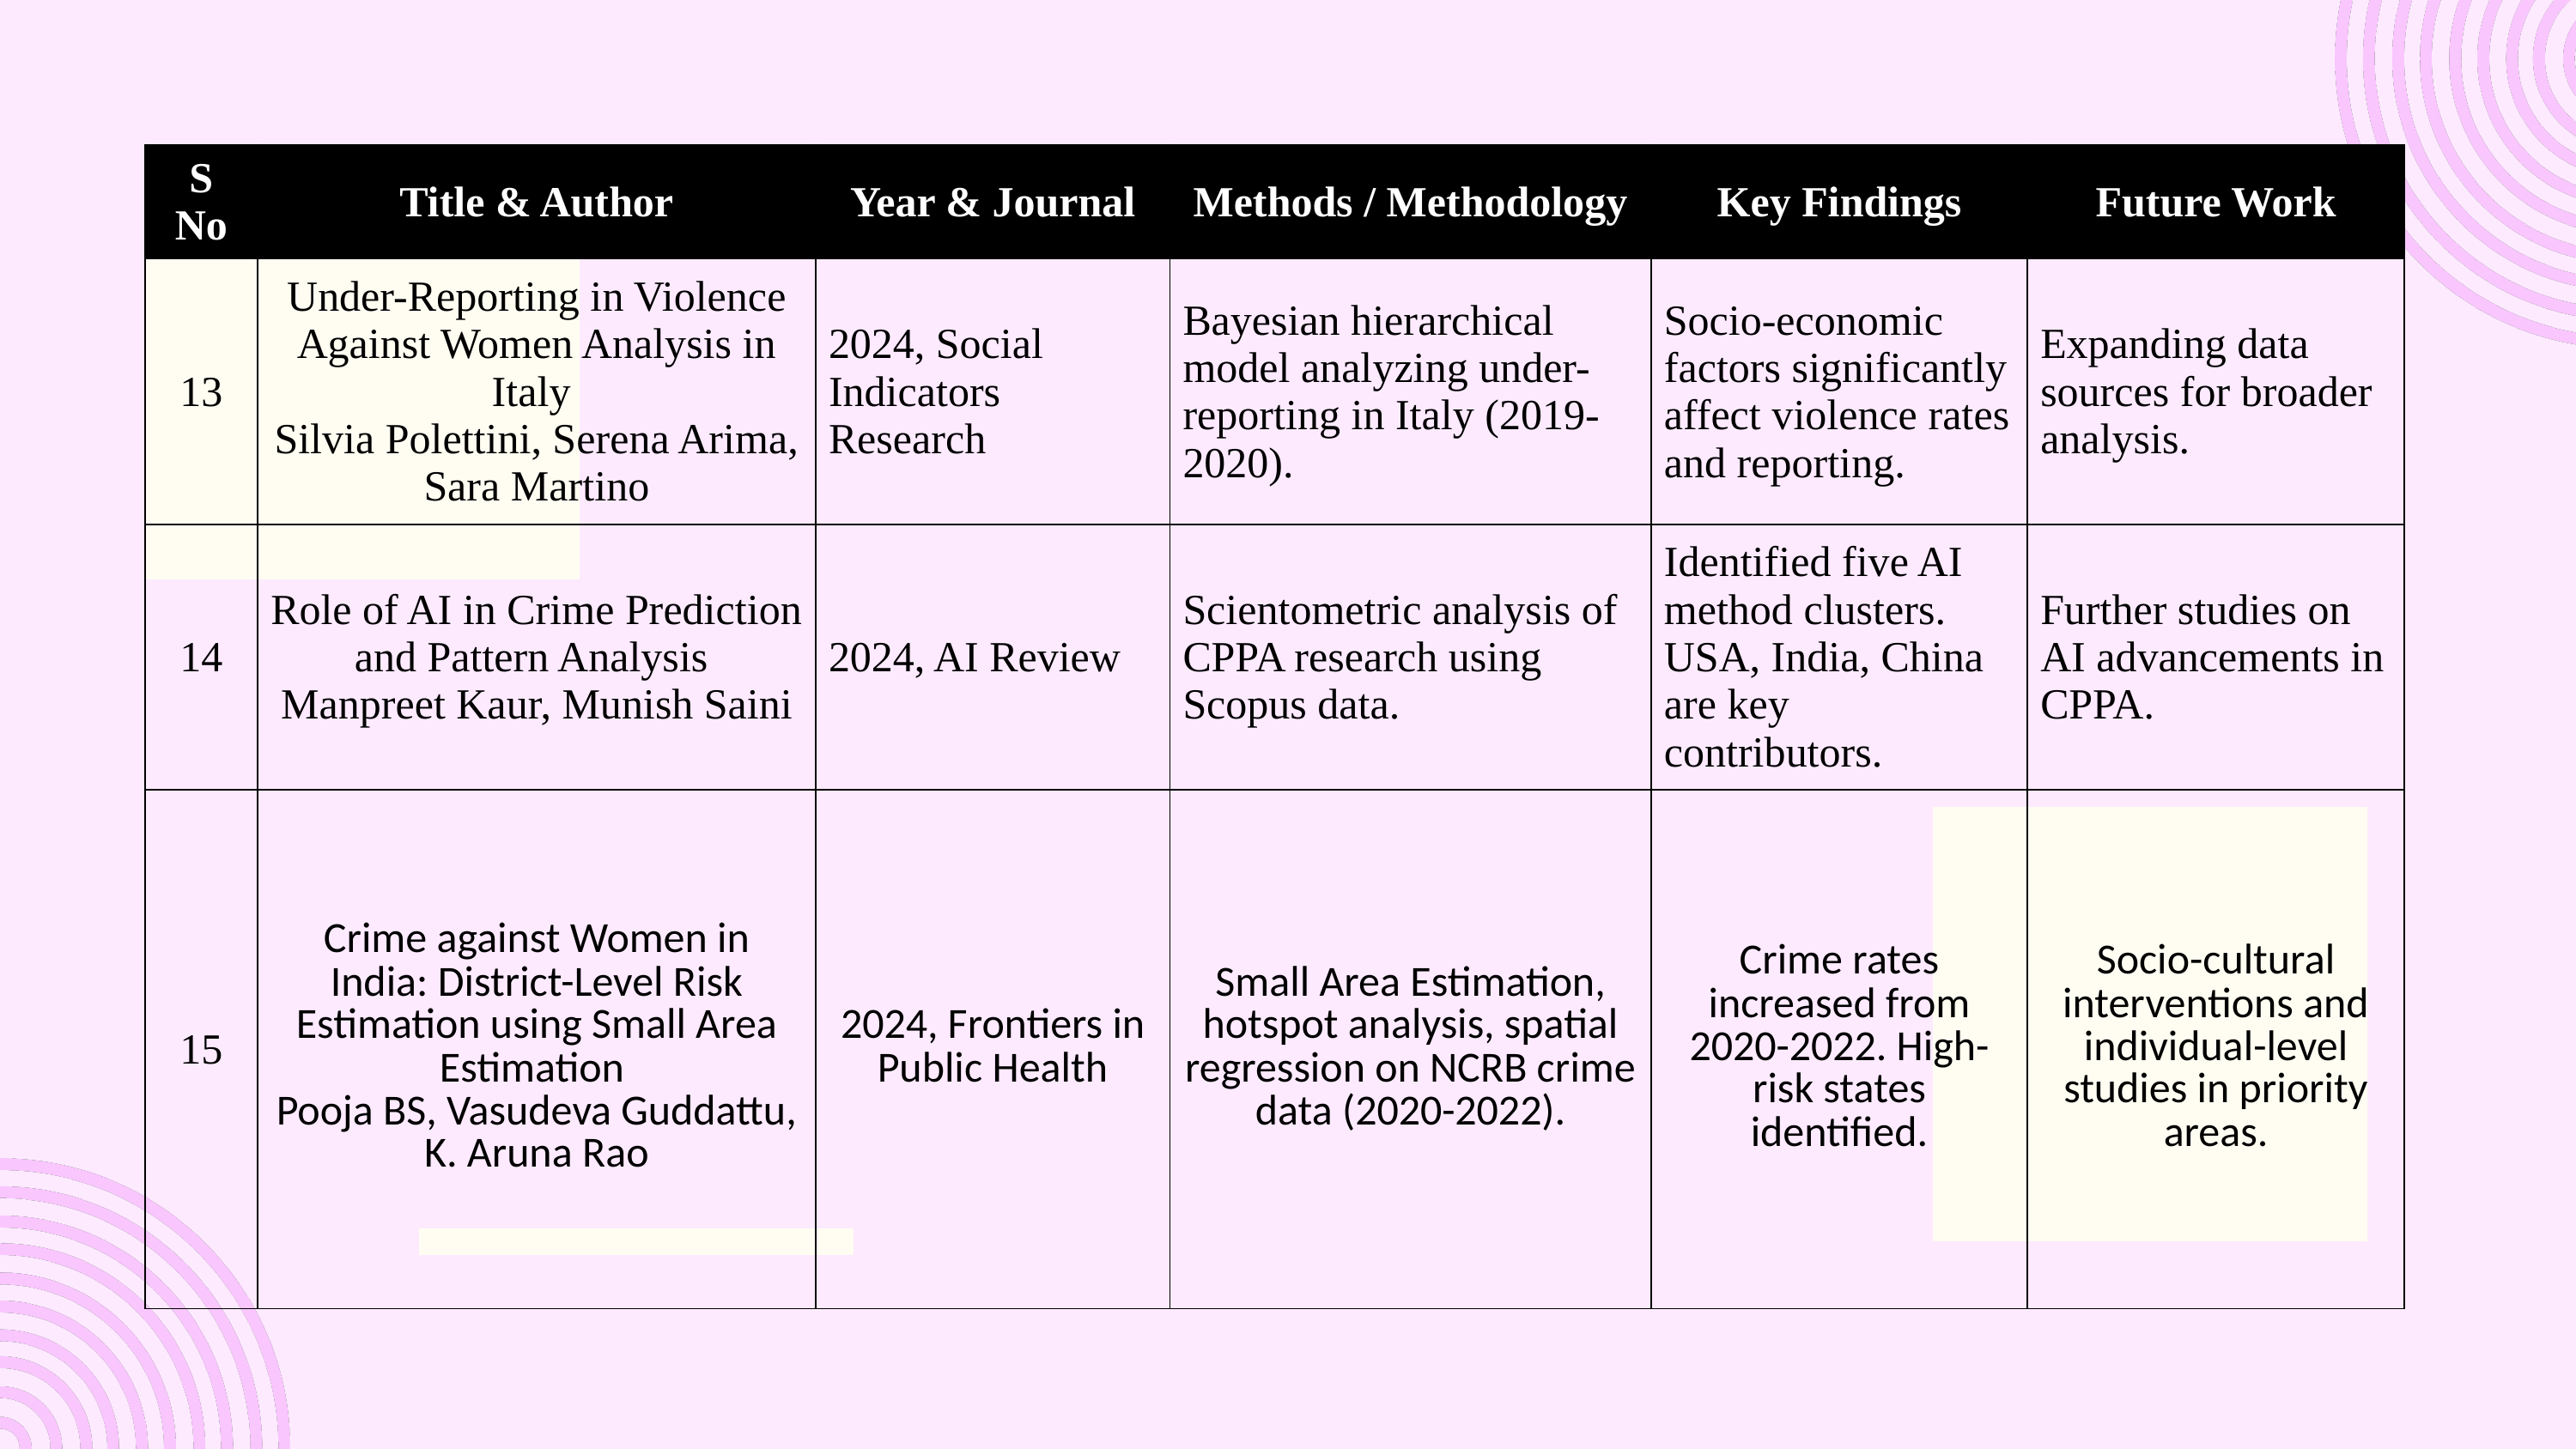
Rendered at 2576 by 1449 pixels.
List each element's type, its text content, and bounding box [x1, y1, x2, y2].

table_cell Further studies on AI advancements in CPPA. [2028, 525, 2403, 789]
table_cell Small Area Estimation, hotspot analysis, spatial regression on NCRB crime data (2020-2022). [1170, 791, 1650, 1308]
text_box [1932, 806, 2368, 1242]
table_cell 2024, Social Indicators Research [817, 259, 1170, 524]
table_header Methods / Methodology [1170, 146, 1650, 258]
table_cell Socio-economic factors significantly affect violence rates and reporting. [1652, 259, 2026, 524]
table_header Future Work [2028, 146, 2403, 258]
table_cell 15 [146, 791, 257, 1308]
table_cell 2024, AI Review [817, 525, 1170, 789]
text_box [0, 1158, 290, 1449]
table_cell Socio-cultural interventions and individual-level studies in priority areas. [2028, 791, 2403, 1308]
text_box [2335, 0, 2576, 349]
table_cell Scientometric analysis of CPPA research using Scopus data. [1170, 525, 1650, 789]
table_header Key Findings [1652, 146, 2026, 258]
table_cell Under-Reporting in Violence Against Women Analysis in Italy Silvia Polettini, Serena Arima, Sara Martino [583, 259, 815, 524]
table_header Title & Author [581, 146, 815, 258]
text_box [418, 1228, 854, 1255]
table_cell Role of AI in Crime Prediction and Pattern Analysis Manpreet Kaur, Munish Saini [258, 525, 815, 789]
table_cell 2024, Frontiers in Public Health [817, 791, 1170, 1308]
table_header Year & Journal [817, 146, 1170, 258]
table_cell Crime rates increased from 2020-2022. High-risk states identified. [1652, 791, 2026, 1308]
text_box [144, 144, 580, 580]
table_cell Crime against Women in India: District-Level Risk Estimation using Small Area Estimation Pooja BS, Vasudeva Guddattu, K. Aruna Rao [258, 791, 815, 1308]
table_cell 14 [146, 587, 257, 789]
table_cell Expanding data sources for broader analysis. [2028, 259, 2403, 524]
table_cell Bayesian hierarchical model analyzing under-reporting in Italy (2019-2020). [1170, 259, 1650, 524]
table_cell Identified five AI method clusters. USA, India, China are key contributors. [1652, 525, 2026, 789]
